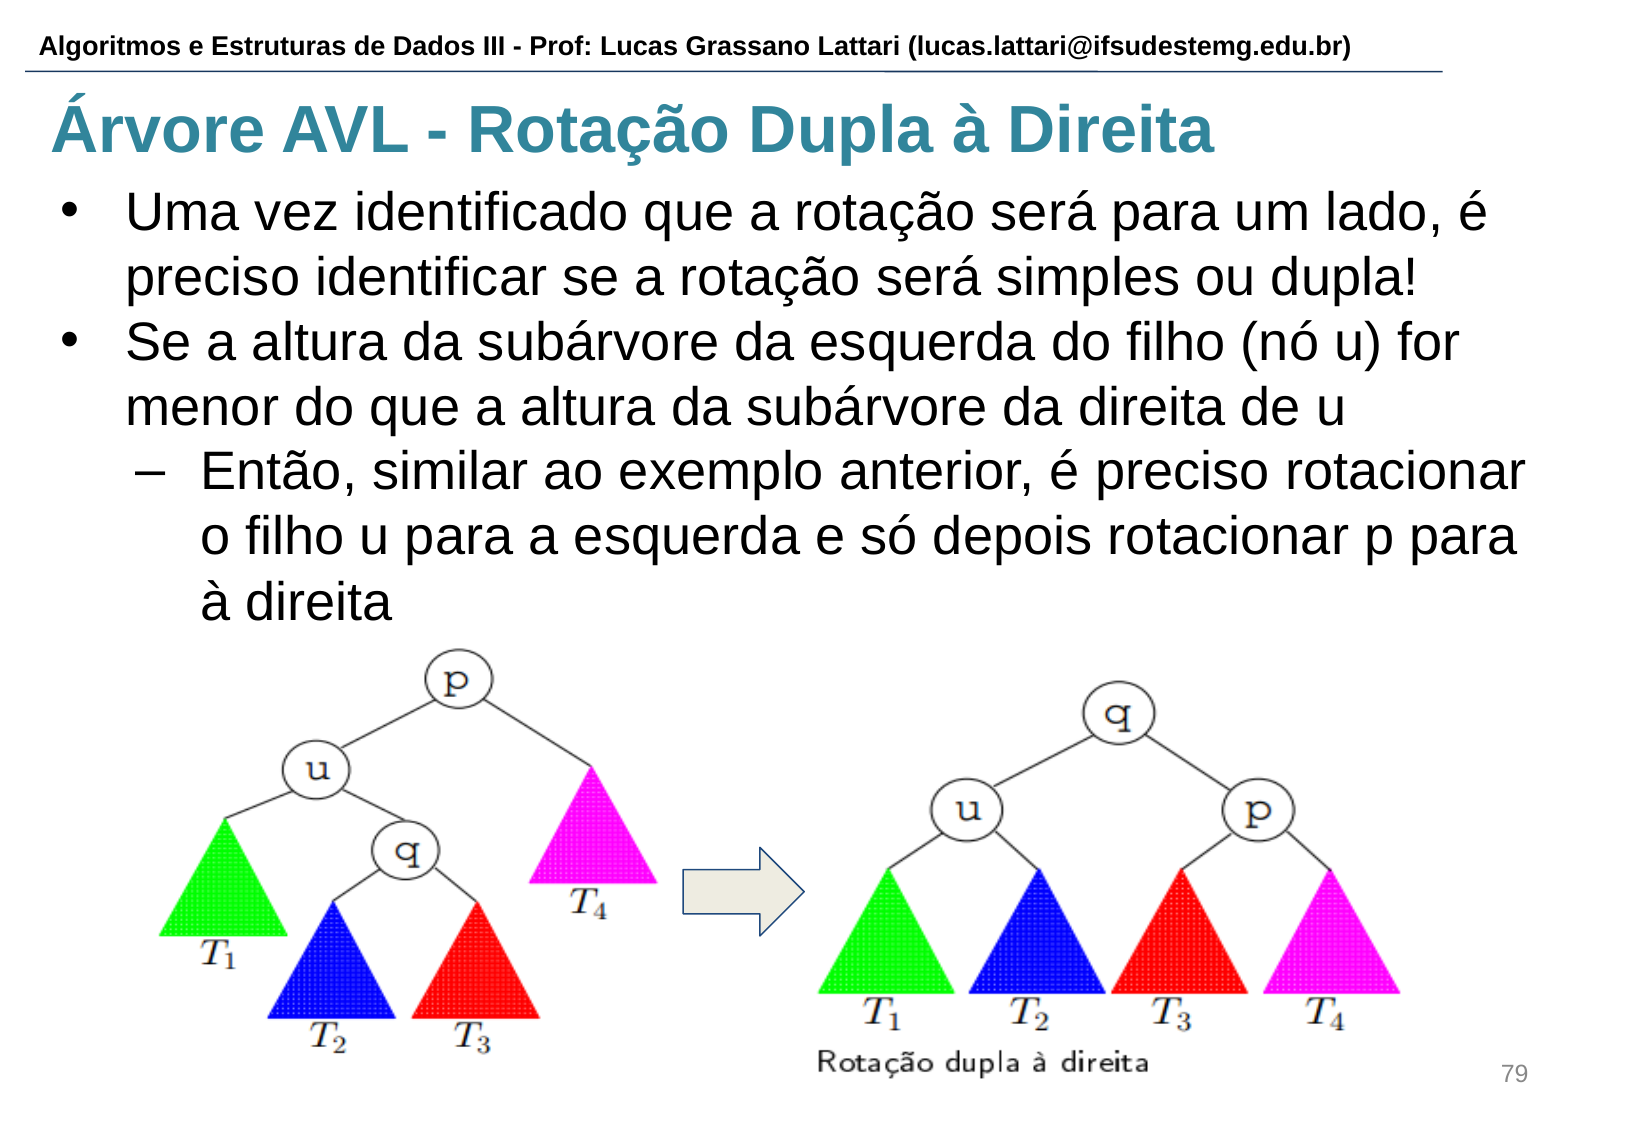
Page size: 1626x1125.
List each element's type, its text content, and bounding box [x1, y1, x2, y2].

text_box Uma vez identificado que a rotação será para um lado, é preciso identificar se a rotação será simples ou dupla! Se a altura da subárvore da esquerda do filho (nó u) for menor do que a altura da subárvore da direita de u Então, similar ao exemplo anterior, é preciso rotacionar o filho u para a esquerda e só depois rotacionar p para à direita [35, 168, 1578, 923]
picture [808, 676, 1410, 1082]
text_box [683, 847, 802, 936]
title Árvore AVL - Rotação Dupla à Direita [35, 78, 1600, 183]
picture [147, 641, 670, 1061]
slide_number ‹#› [1164, 1042, 1544, 1103]
